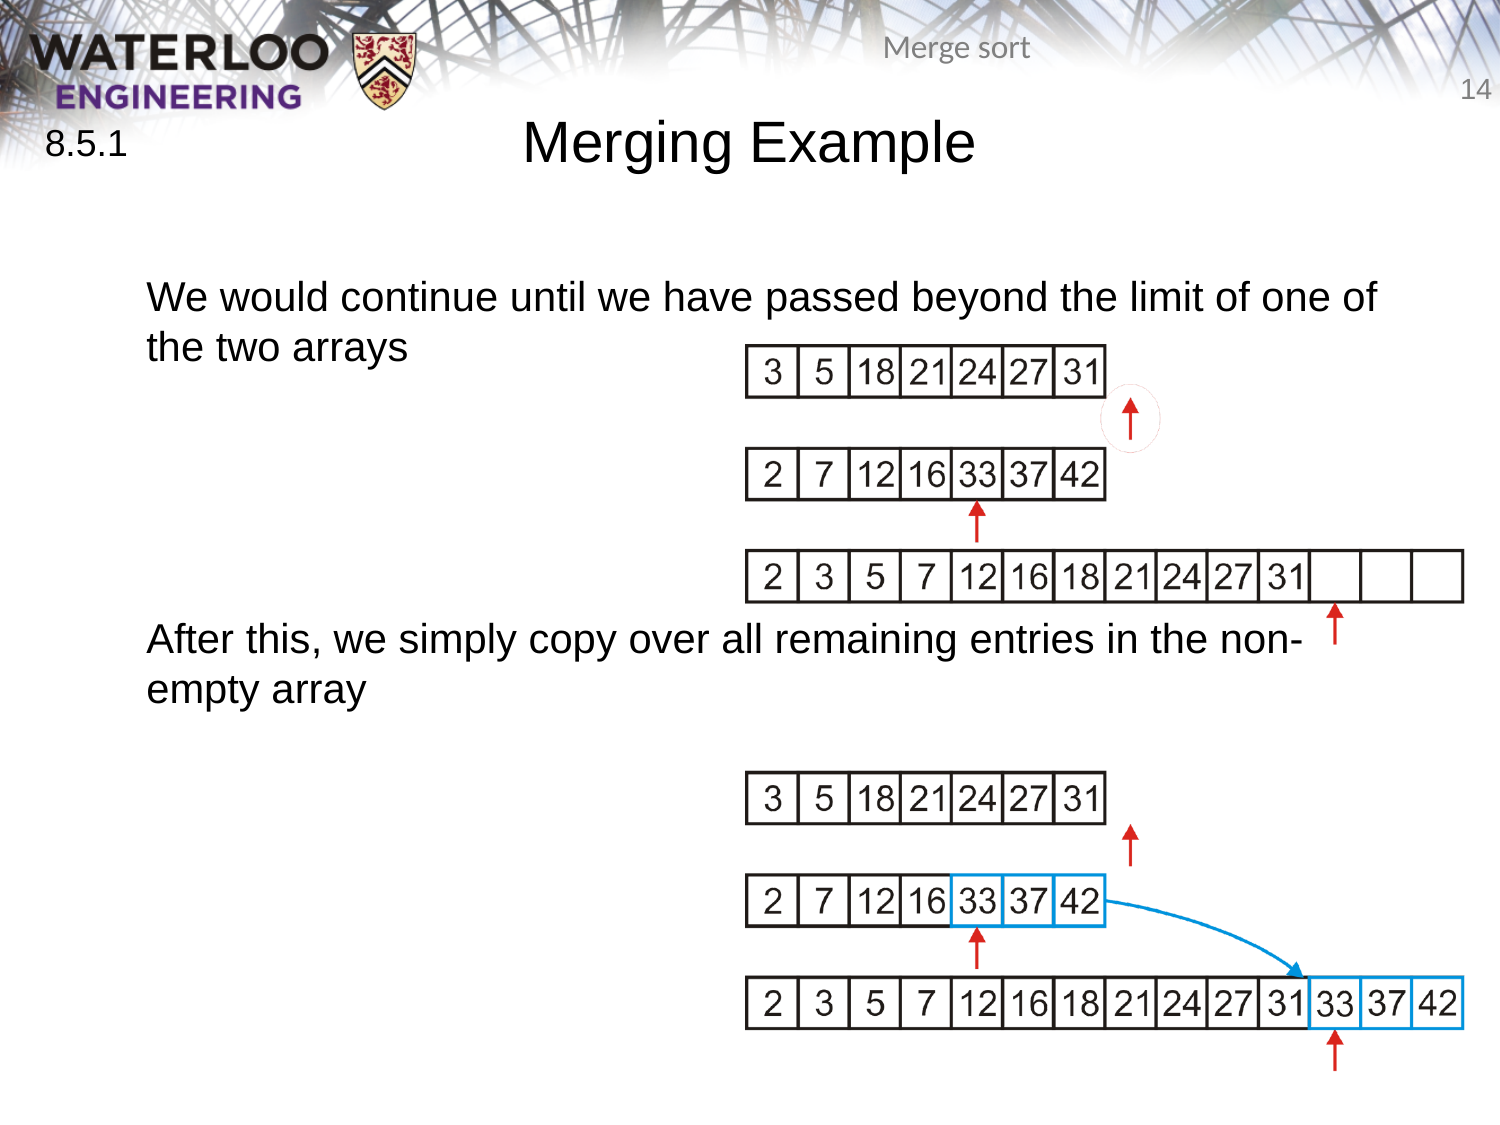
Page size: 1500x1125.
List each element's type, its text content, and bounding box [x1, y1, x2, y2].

title Merging Example [74, 44, 1426, 233]
text_box 8.5.1 [30, 111, 143, 172]
list We would continue until we have passed beyond the limit of one of the two arrays After this, we simply copy over all remaining entries in the non- empty array [74, 262, 1426, 1006]
picture [0, 0, 1500, 1125]
